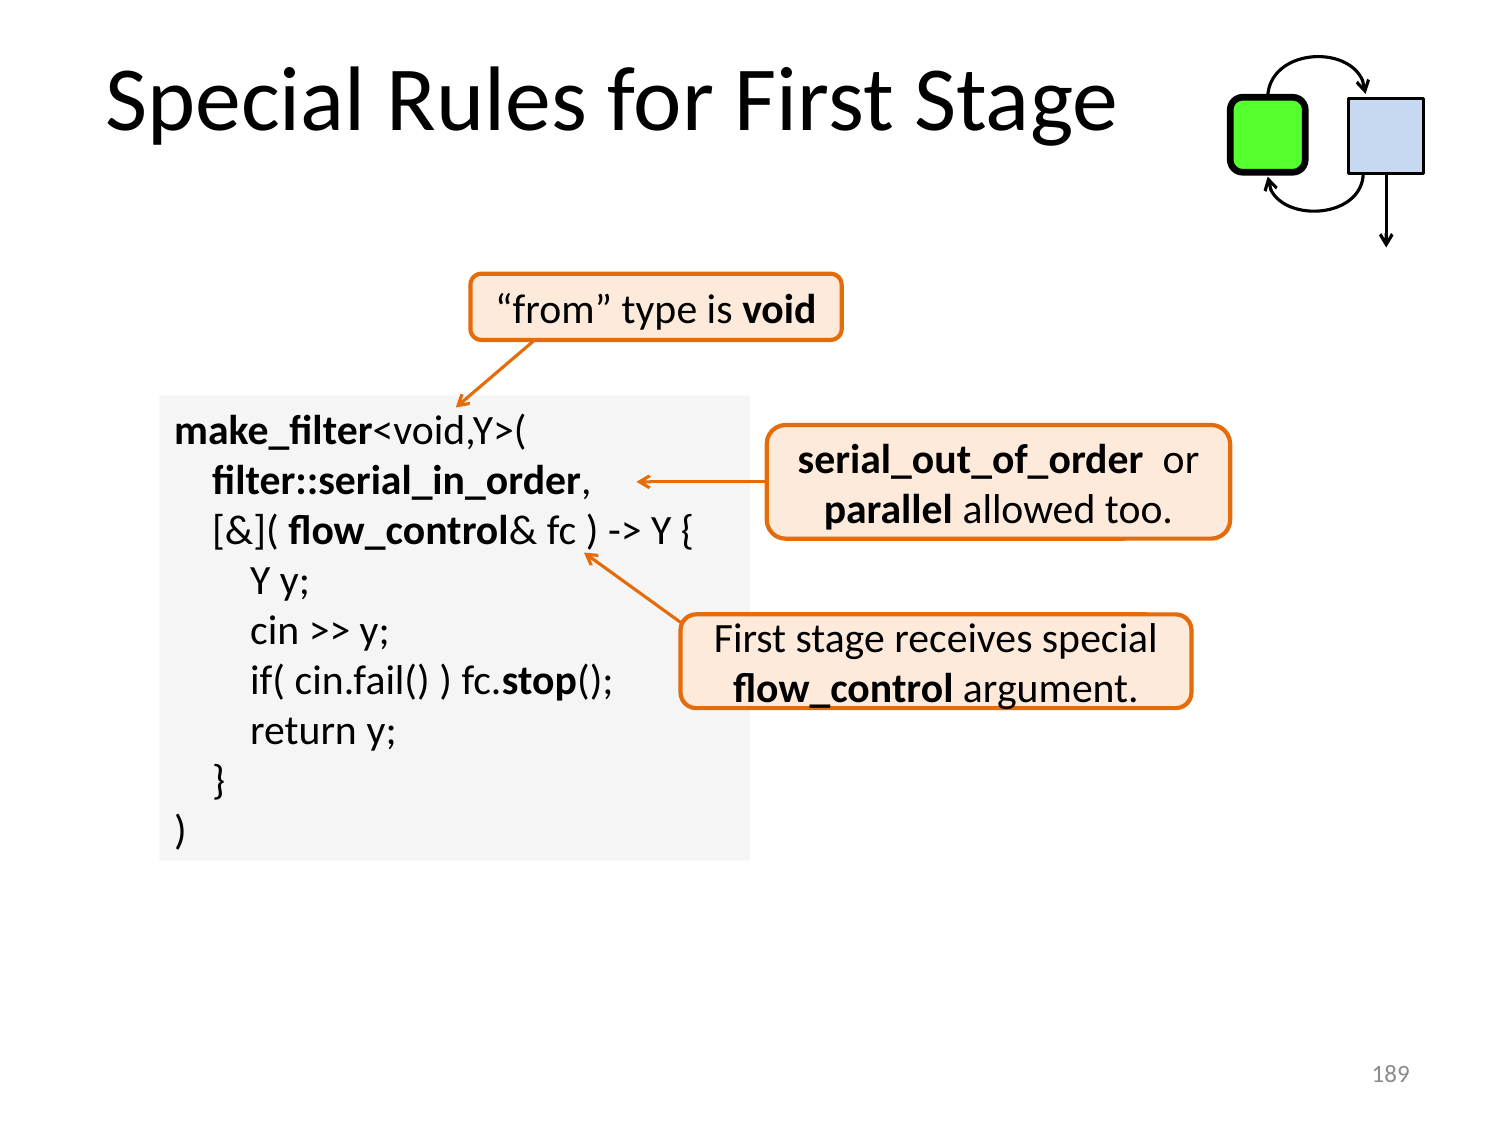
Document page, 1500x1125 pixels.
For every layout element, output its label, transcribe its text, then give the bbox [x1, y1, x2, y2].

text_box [636, 424, 1231, 539]
slide_number 189 [1074, 1042, 1425, 1103]
title Special Rules for First Stage [75, 0, 1150, 188]
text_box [1229, 57, 1424, 248]
text_box make_filter<void,Y>( filter::serial_in_order, [&]( flow_control& fc ) -> Y { Y y; cin >> y; if( cin.fail() ) fc.stop(); return y; } ) [159, 395, 750, 861]
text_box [455, 273, 842, 408]
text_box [583, 552, 1192, 709]
